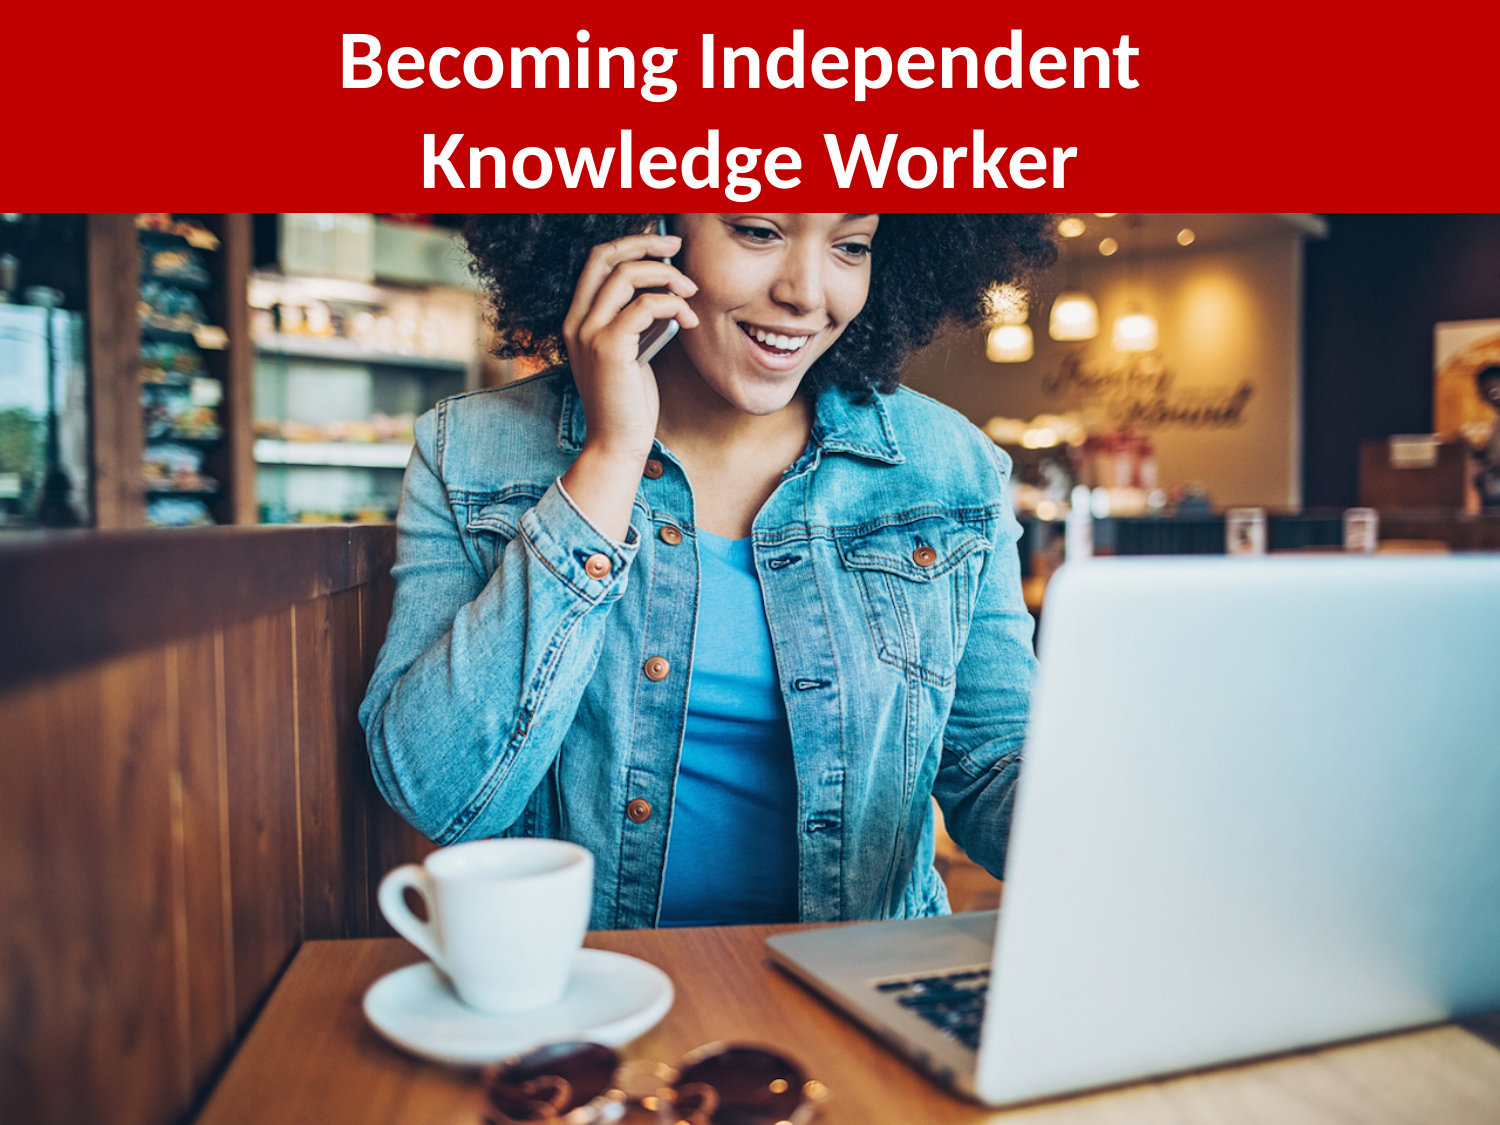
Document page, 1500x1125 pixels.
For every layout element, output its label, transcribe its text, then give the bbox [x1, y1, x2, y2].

text_box Becoming Independent Knowledge Worker [0, 0, 1500, 125]
picture [0, 125, 1500, 1125]
